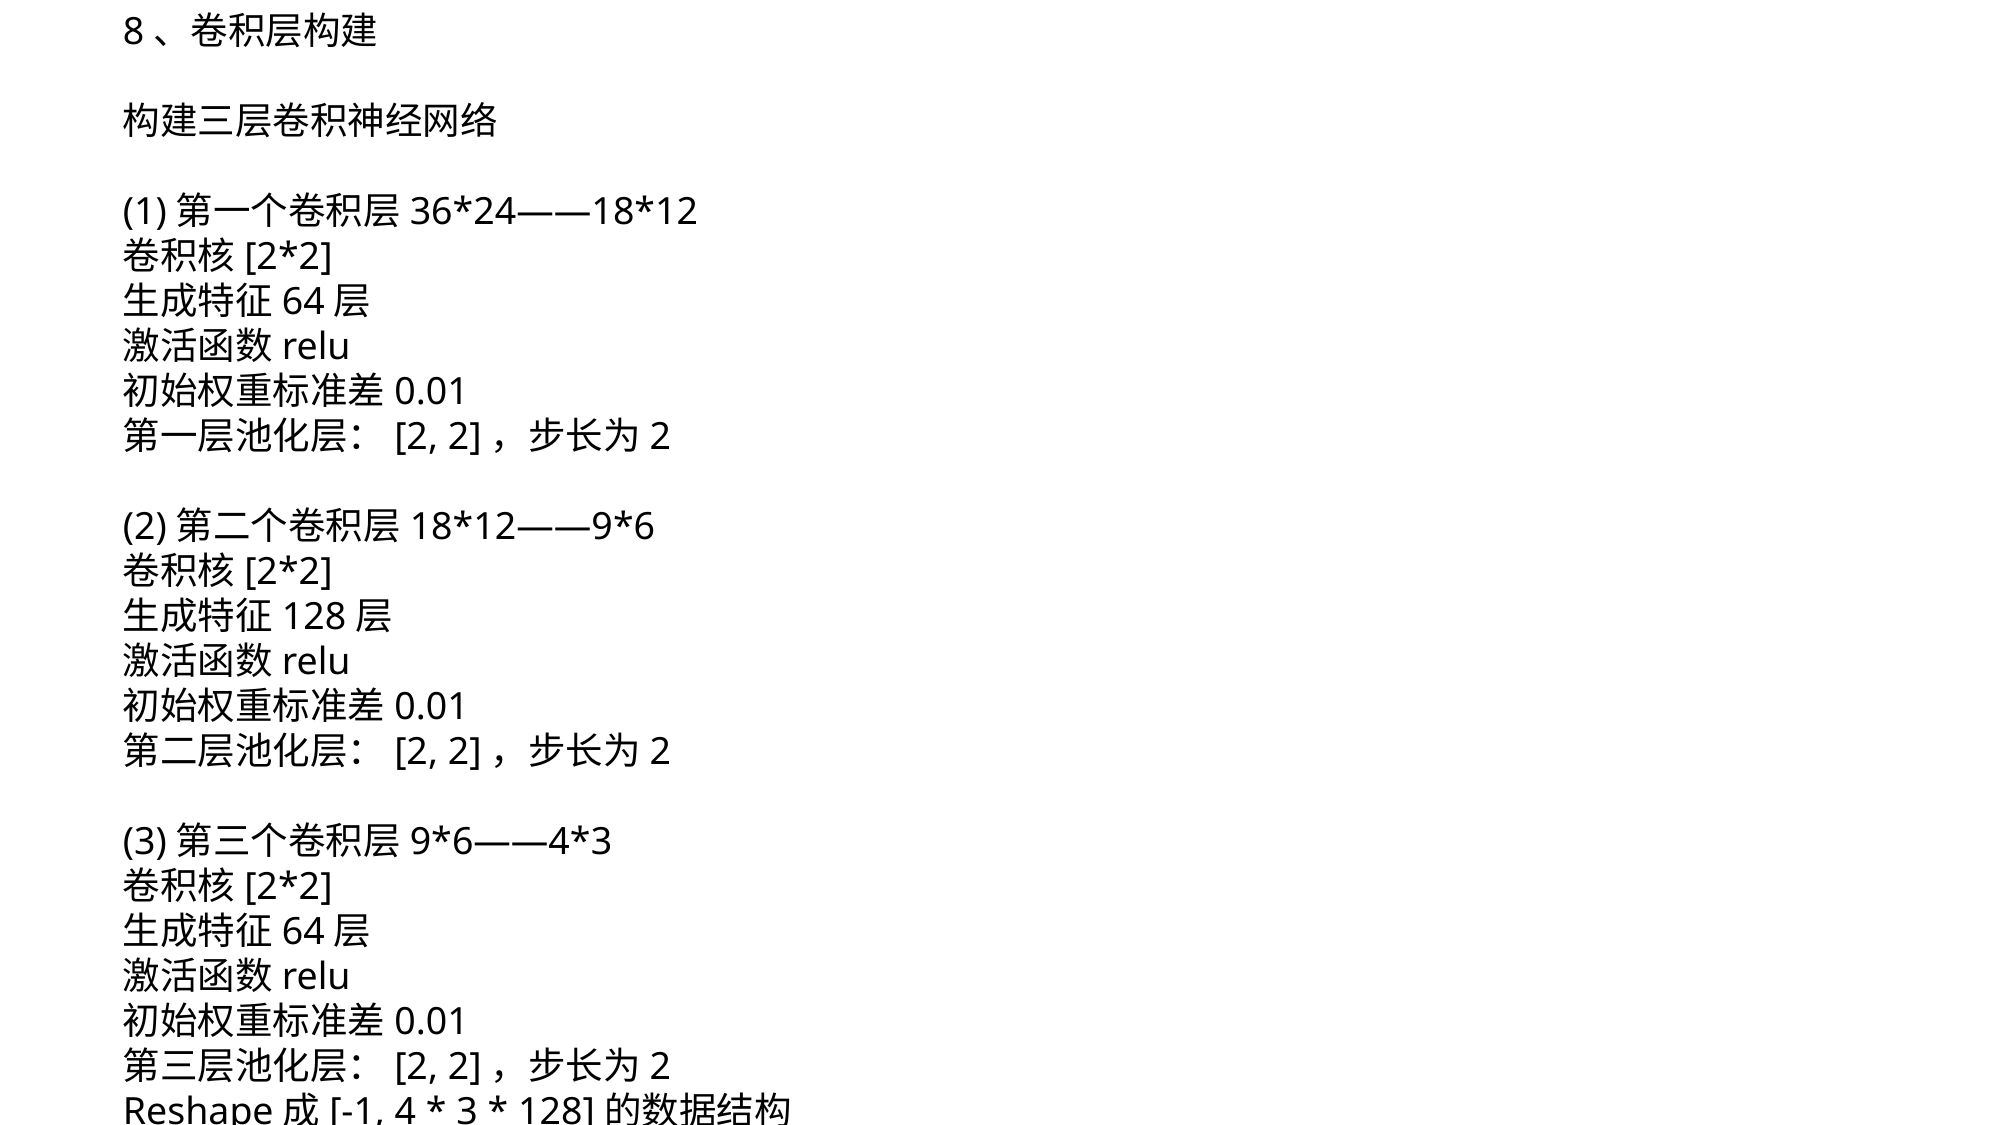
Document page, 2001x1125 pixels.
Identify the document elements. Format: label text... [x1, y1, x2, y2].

text_box 8、卷积层构建 构建三层卷积神经网络 (1)第一个卷积层36*24——18*12 卷积核[2*2] 生成特征64层 激活函数relu 初始权重标准差0.01 第一层池化层：[2, 2]，步长为2 (2)第二个卷积层18*12——9*6 卷积核[2*2] 生成特征128层 激活函数relu 初始权重标准差0.01 第二层池化层：[2, 2]，步长为2 (3)第三个卷积层9*6——4*3 卷积核[2*2] 生成特征64层 激活函数relu 初始权重标准差0.01 第三层池化层：[2, 2]，步长为2 Reshape成[-1, 4 * 3 * 128]的数据结构 [108, 0, 1800, 1125]
